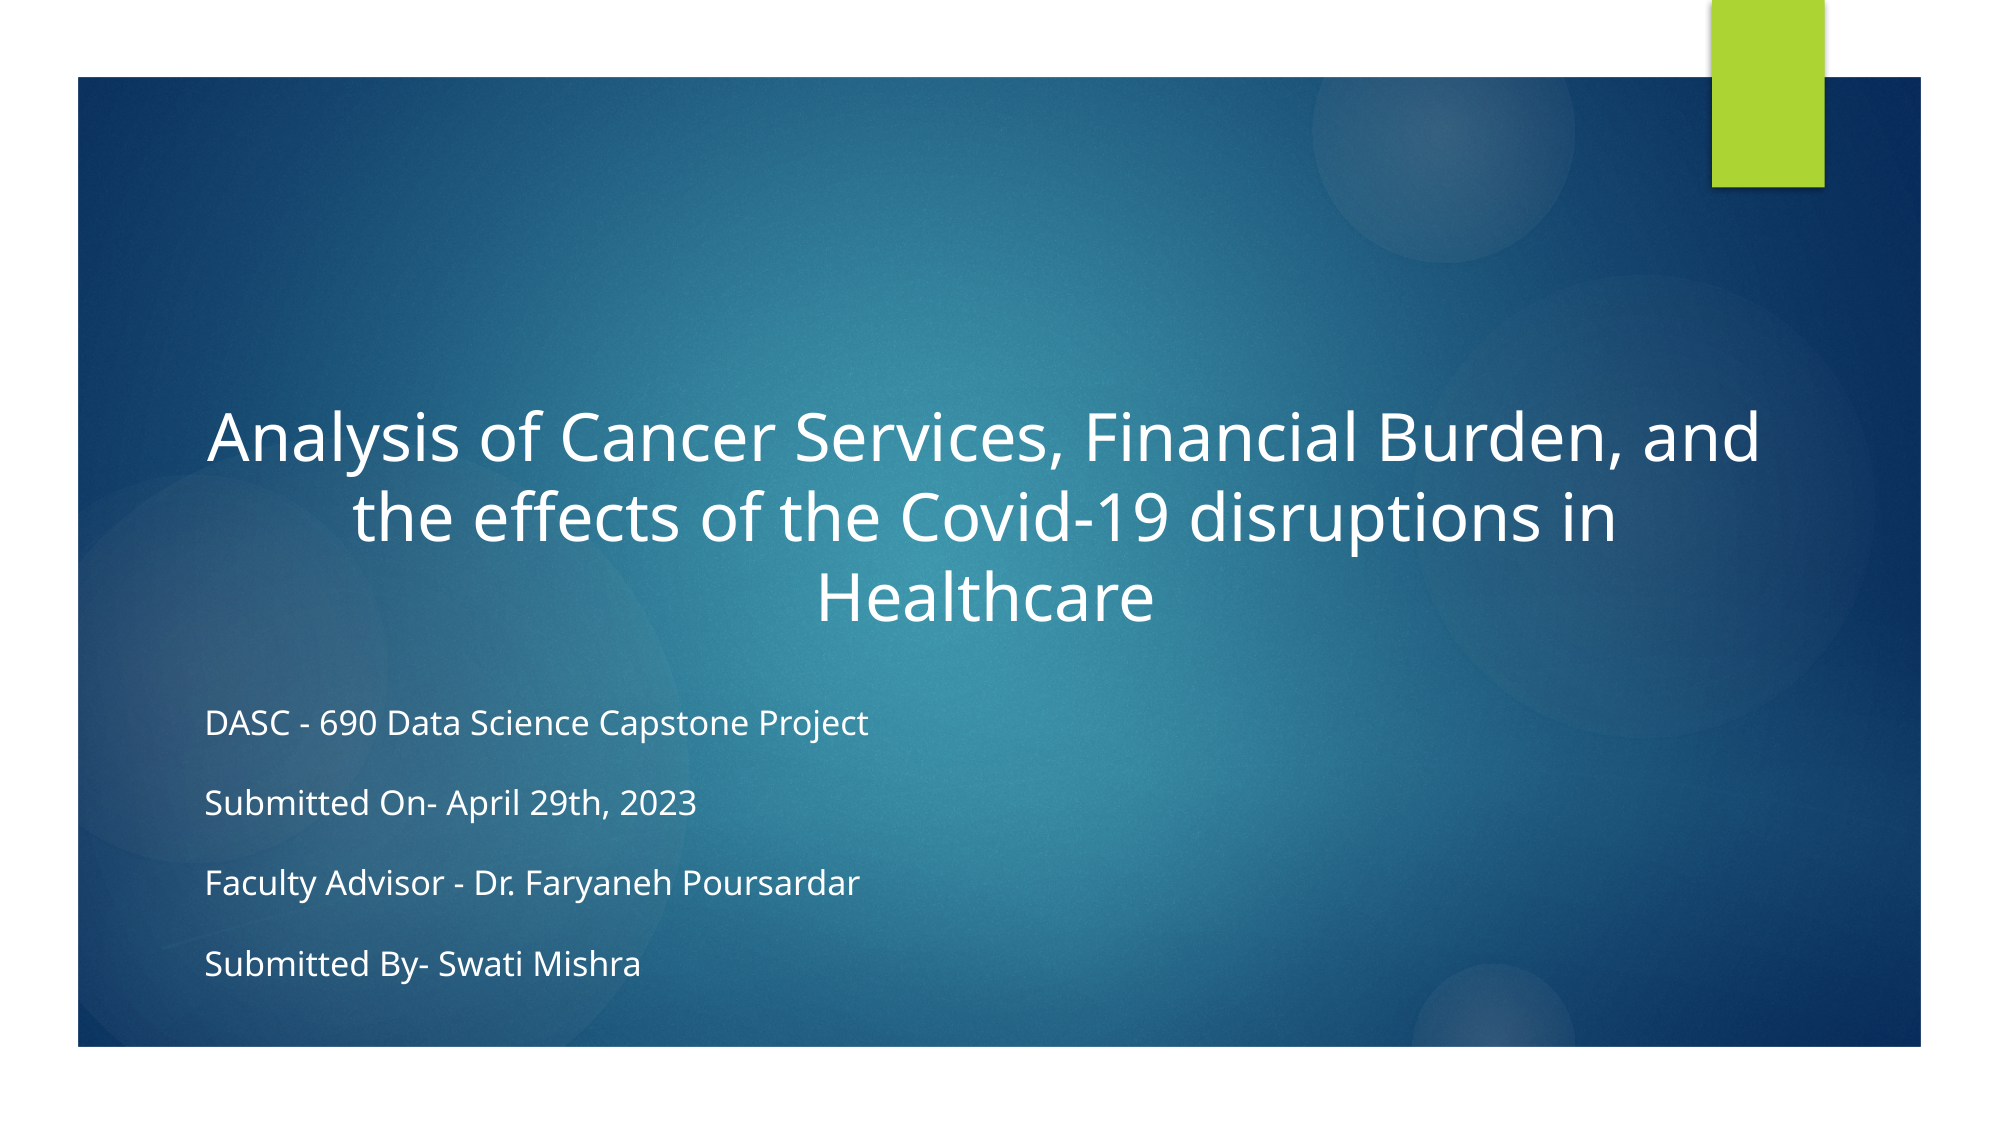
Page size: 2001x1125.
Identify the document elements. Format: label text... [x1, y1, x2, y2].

subtitle DASC - 690 Data Science Capstone Project Submitted On- April 29th, 2023 Faculty Advisor - Dr. Faryaneh Poursardar Submitted By- Swati Mishra [189, 673, 1783, 992]
title Analysis of Cancer Services, Financial Burden, and the effects of the Covid-19 disruptions in Healthcare [189, 203, 1783, 643]
